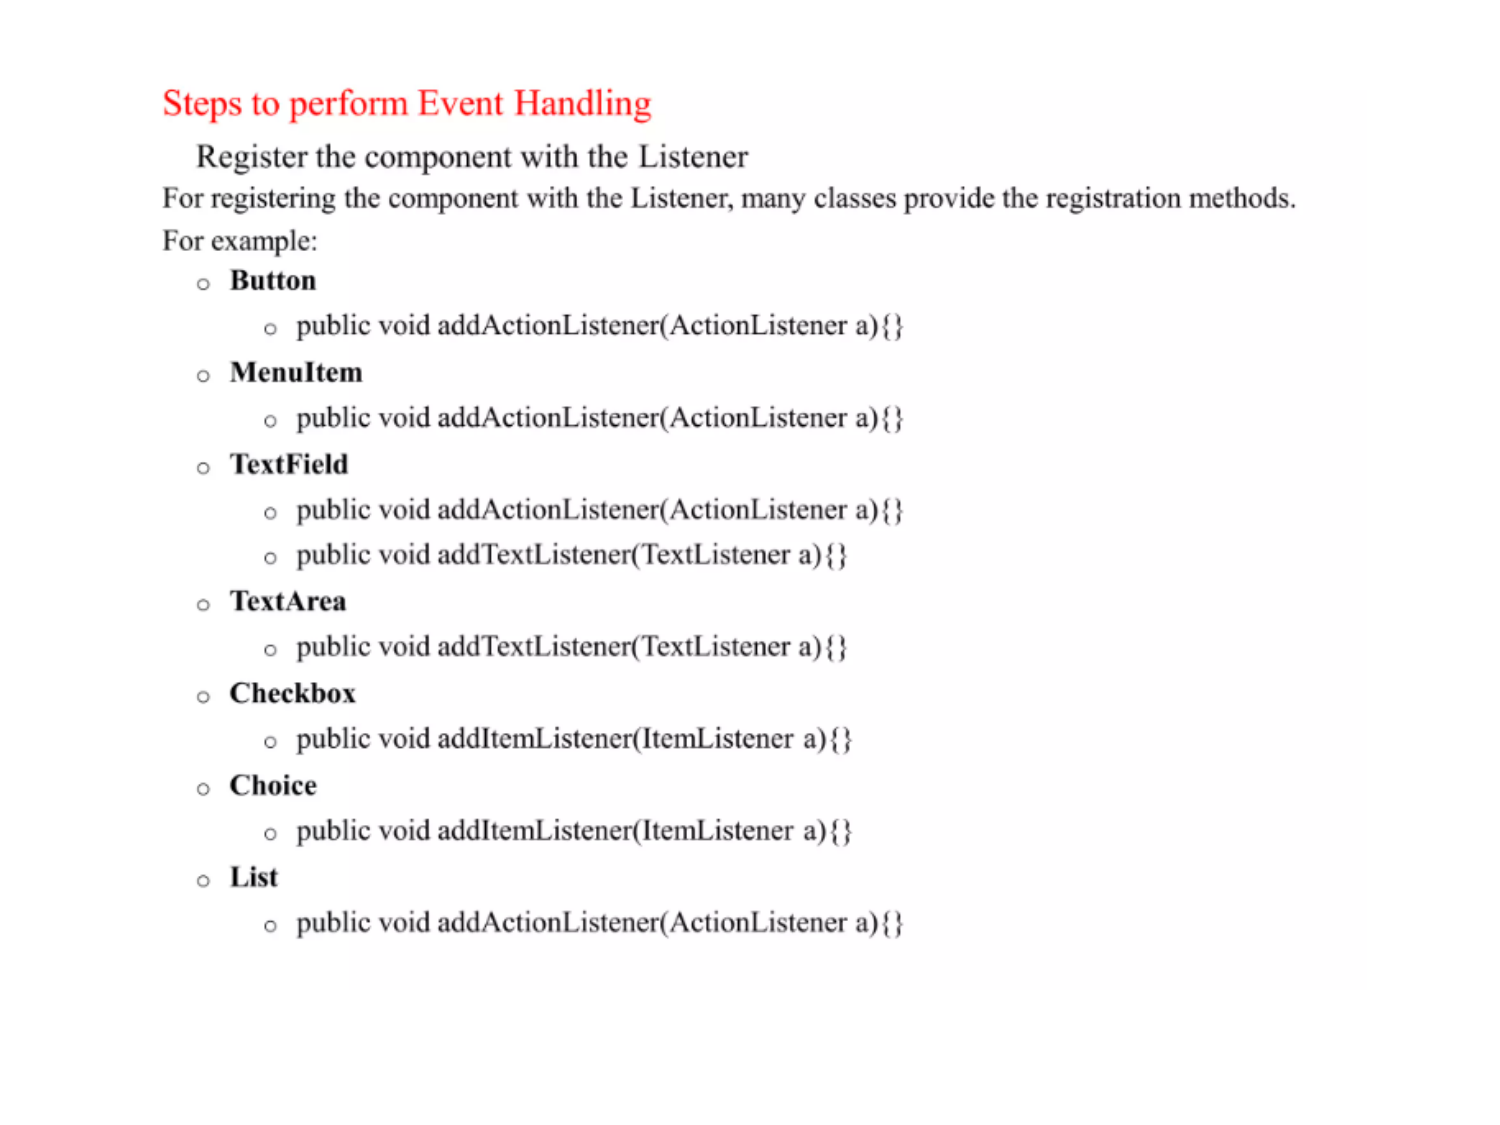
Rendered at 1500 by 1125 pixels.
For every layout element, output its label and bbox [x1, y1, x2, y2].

list [99, 62, 1367, 990]
